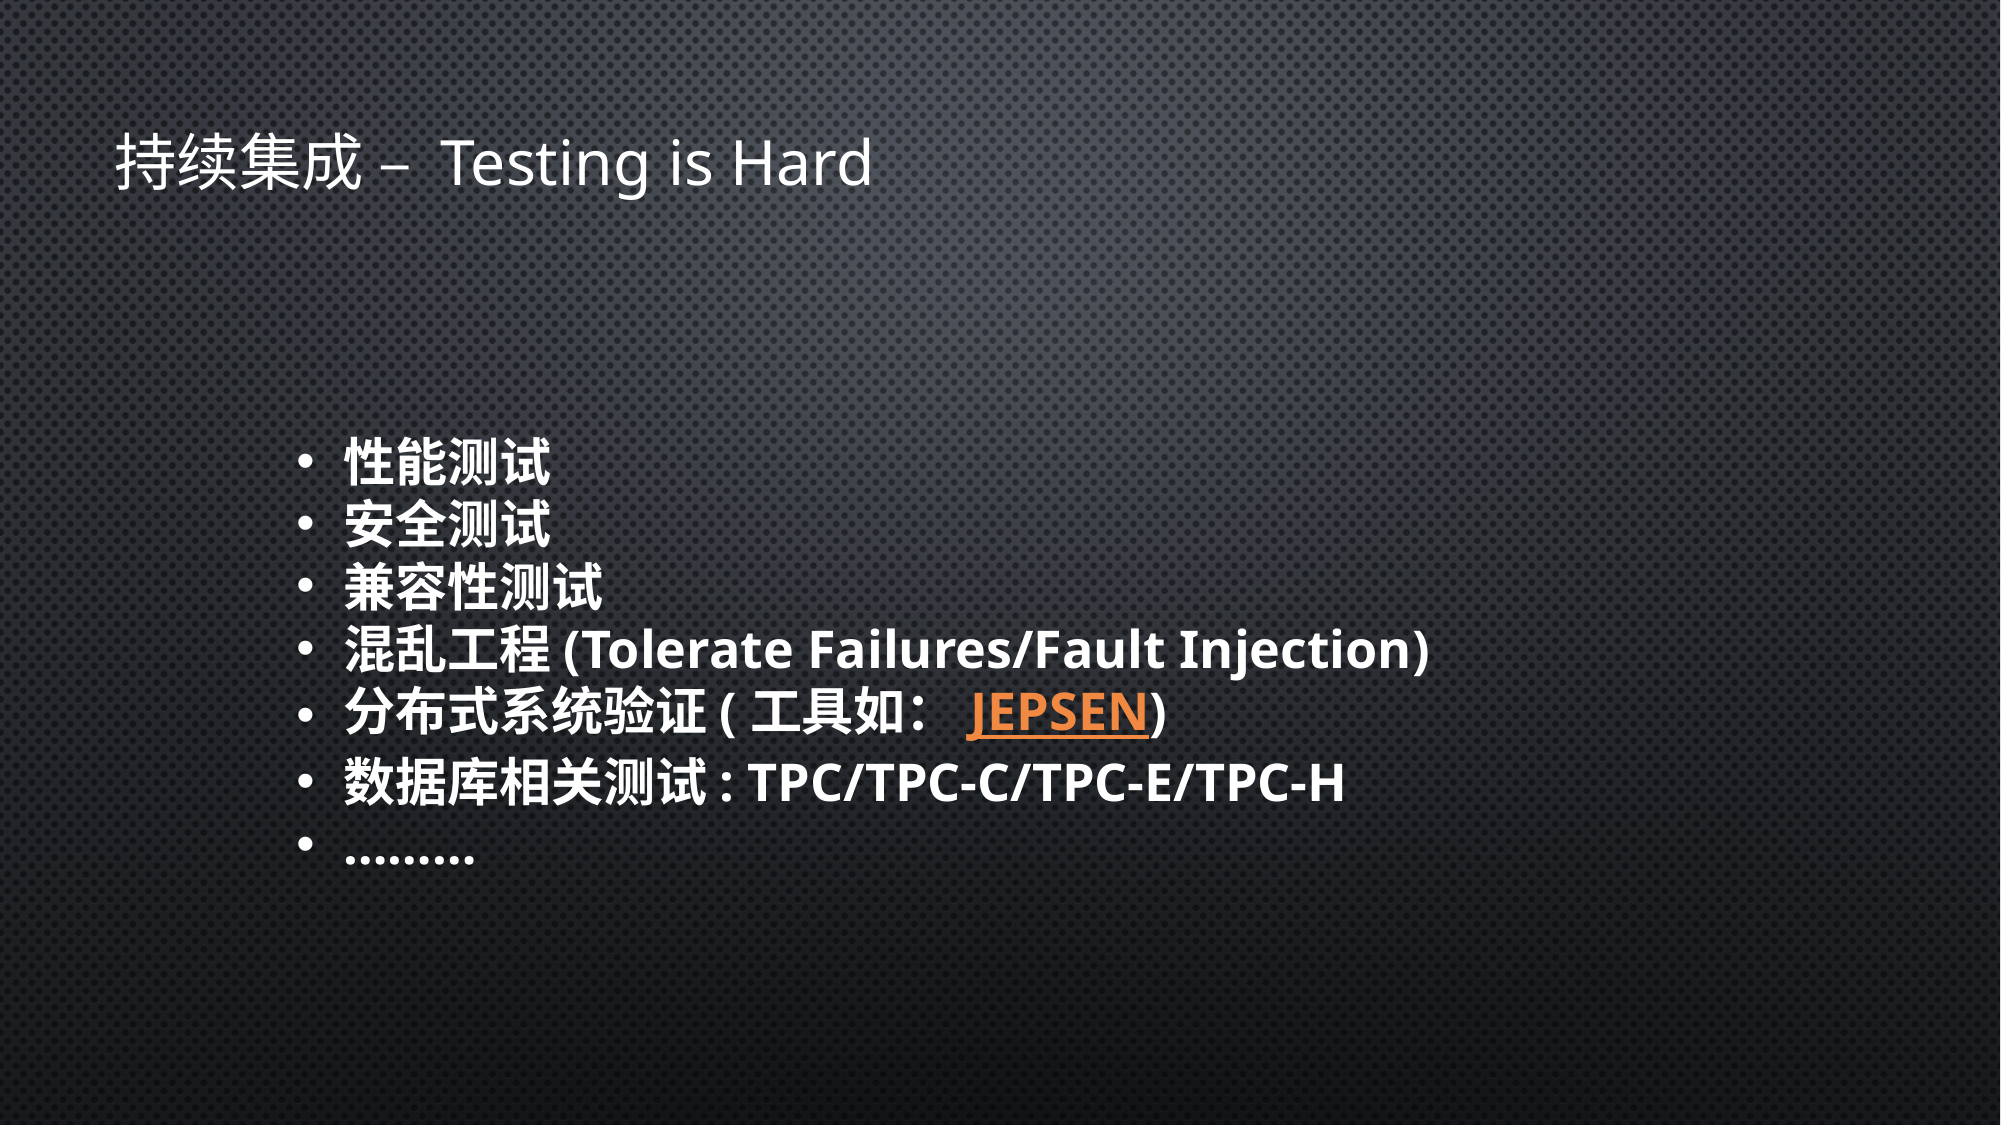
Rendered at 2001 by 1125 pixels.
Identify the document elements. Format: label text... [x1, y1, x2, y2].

text_box 持续集成 – Testing is Hard [99, 115, 1719, 206]
text_box 性能测试 安全测试 兼容性测试 混乱工程(Tolerate Failures/Fault Injection) 分布式系统验证(工具如：JEPSEN) 数据库相关测试: TPC/TPC-C/TPC-E/TPC-H ……… [281, 421, 1492, 882]
